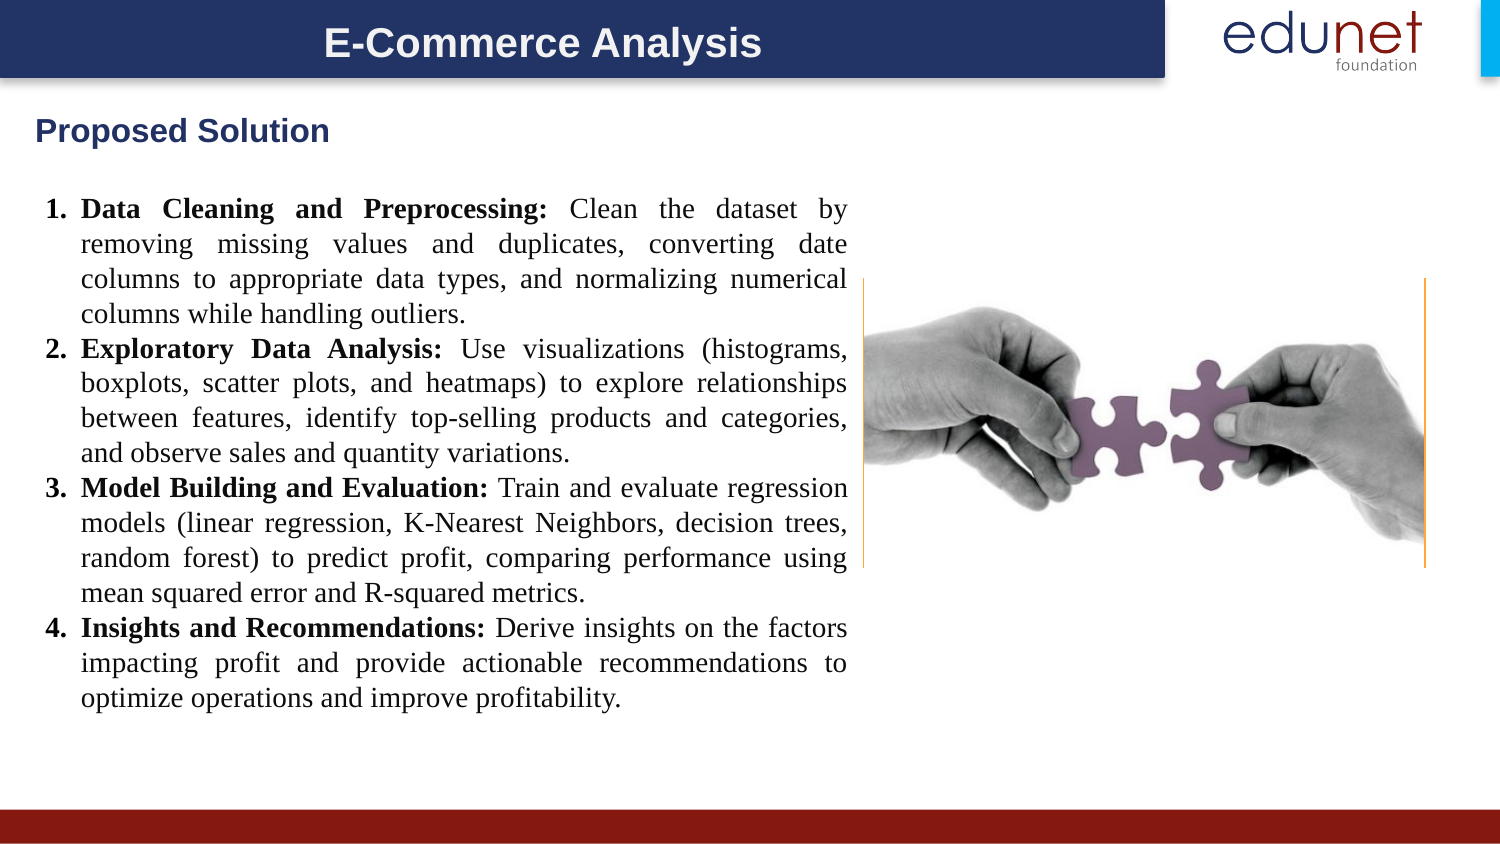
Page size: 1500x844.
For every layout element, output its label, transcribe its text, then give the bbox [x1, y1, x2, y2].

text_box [863, 234, 1426, 609]
text_box Data Cleaning and Preprocessing: Clean the dataset by removing missing values and duplicates, converting date columns to appropriate data types, and normalizing numerical columns while handling outliers. Exploratory Data Analysis: Use visualizations (histograms, boxplots, scatter plots, and heatmaps) to explore relationships between features, identify top-selling products and categories, and observe sales and quantity variations. Model Building and Evaluation: Train and evaluate regression models (linear regression, K-Nearest Neighbors, decision trees, random forest) to predict profit, comparing performance using mean squared error and R-squared metrics. Insights and Recommendations: Derive insights on the factors impacting profit and provide actionable recommendations to optimize operations and improve profitability. [30, 174, 864, 729]
text_box E-Commerce Analysis [19, 7, 1068, 75]
picture [1219, 8, 1424, 75]
text_box Proposed Solution [20, 94, 750, 147]
